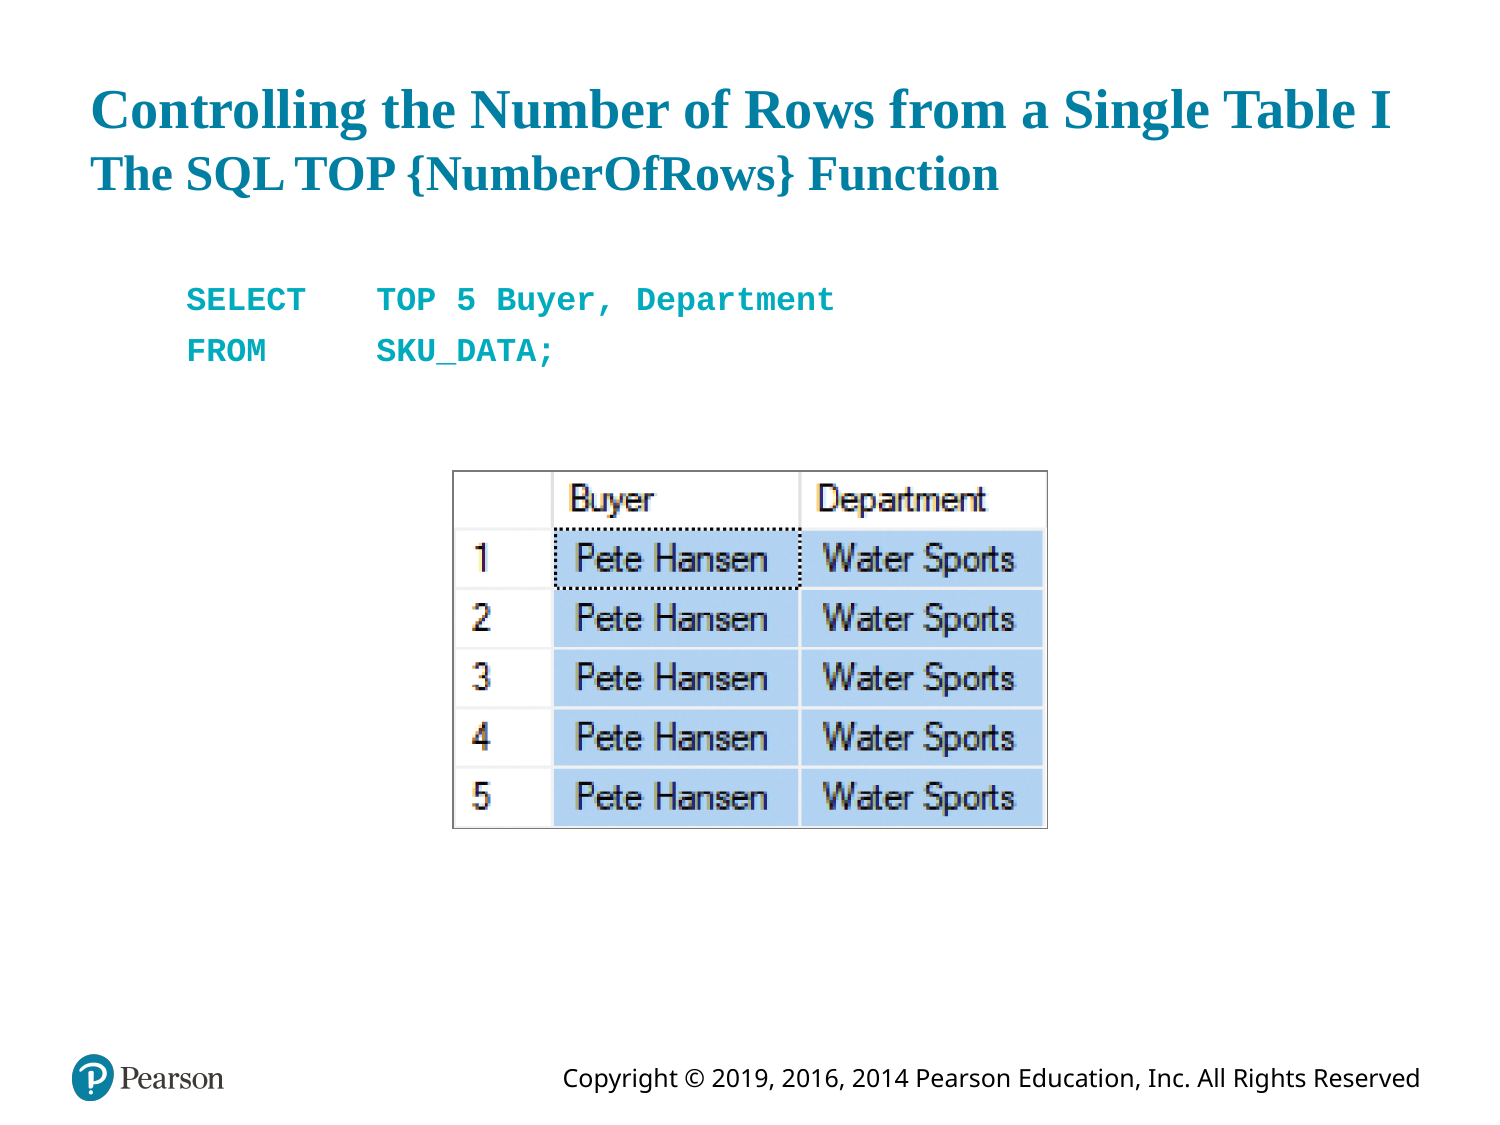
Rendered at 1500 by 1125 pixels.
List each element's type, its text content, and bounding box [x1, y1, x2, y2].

picture [452, 469, 1048, 829]
picture [72, 1054, 88, 1070]
list SELECT TOP 5 Buyer, Department FROM SKU_DATA; [75, 262, 1425, 1005]
picture [80, 1063, 106, 1088]
picture [98, 1054, 224, 1101]
title Controlling the Number of Rows from a Single Table I The SQL TOP {NumberOfRows} Function [75, 35, 1425, 216]
picture [72, 1087, 83, 1101]
